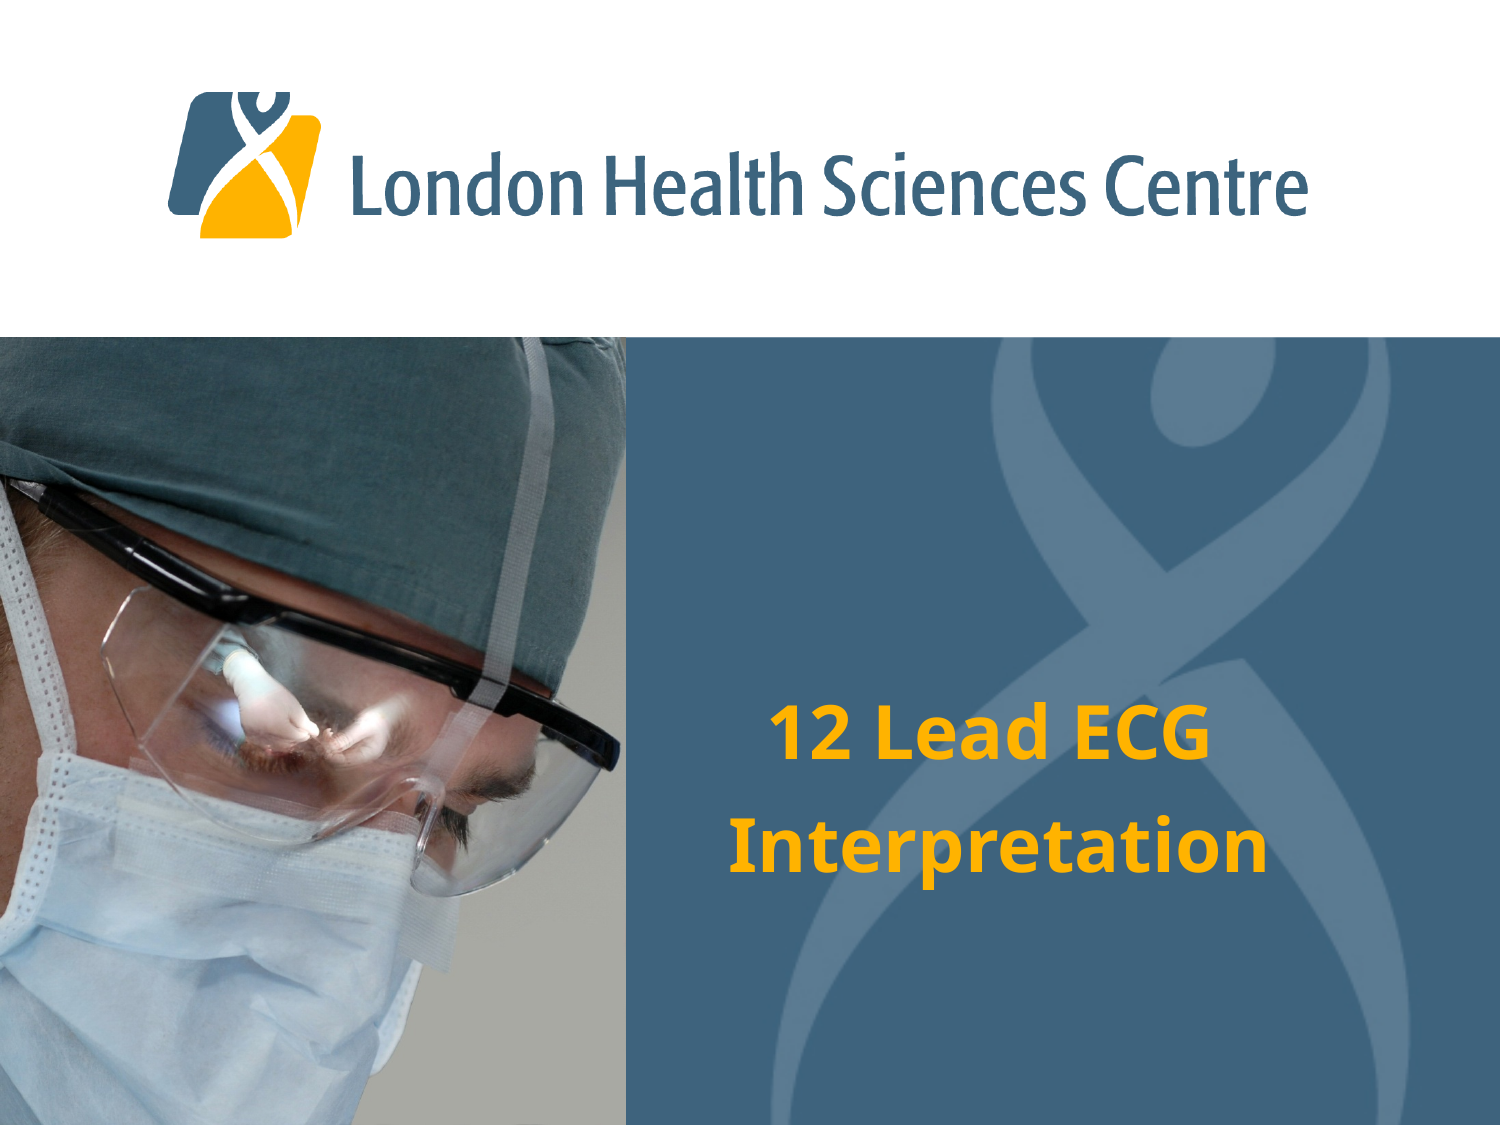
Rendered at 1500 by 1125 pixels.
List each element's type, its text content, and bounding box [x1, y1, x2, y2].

title 12 Lead ECG Interpretation [500, 662, 1500, 863]
picture [0, 337, 1500, 1125]
picture [125, 49, 1350, 281]
